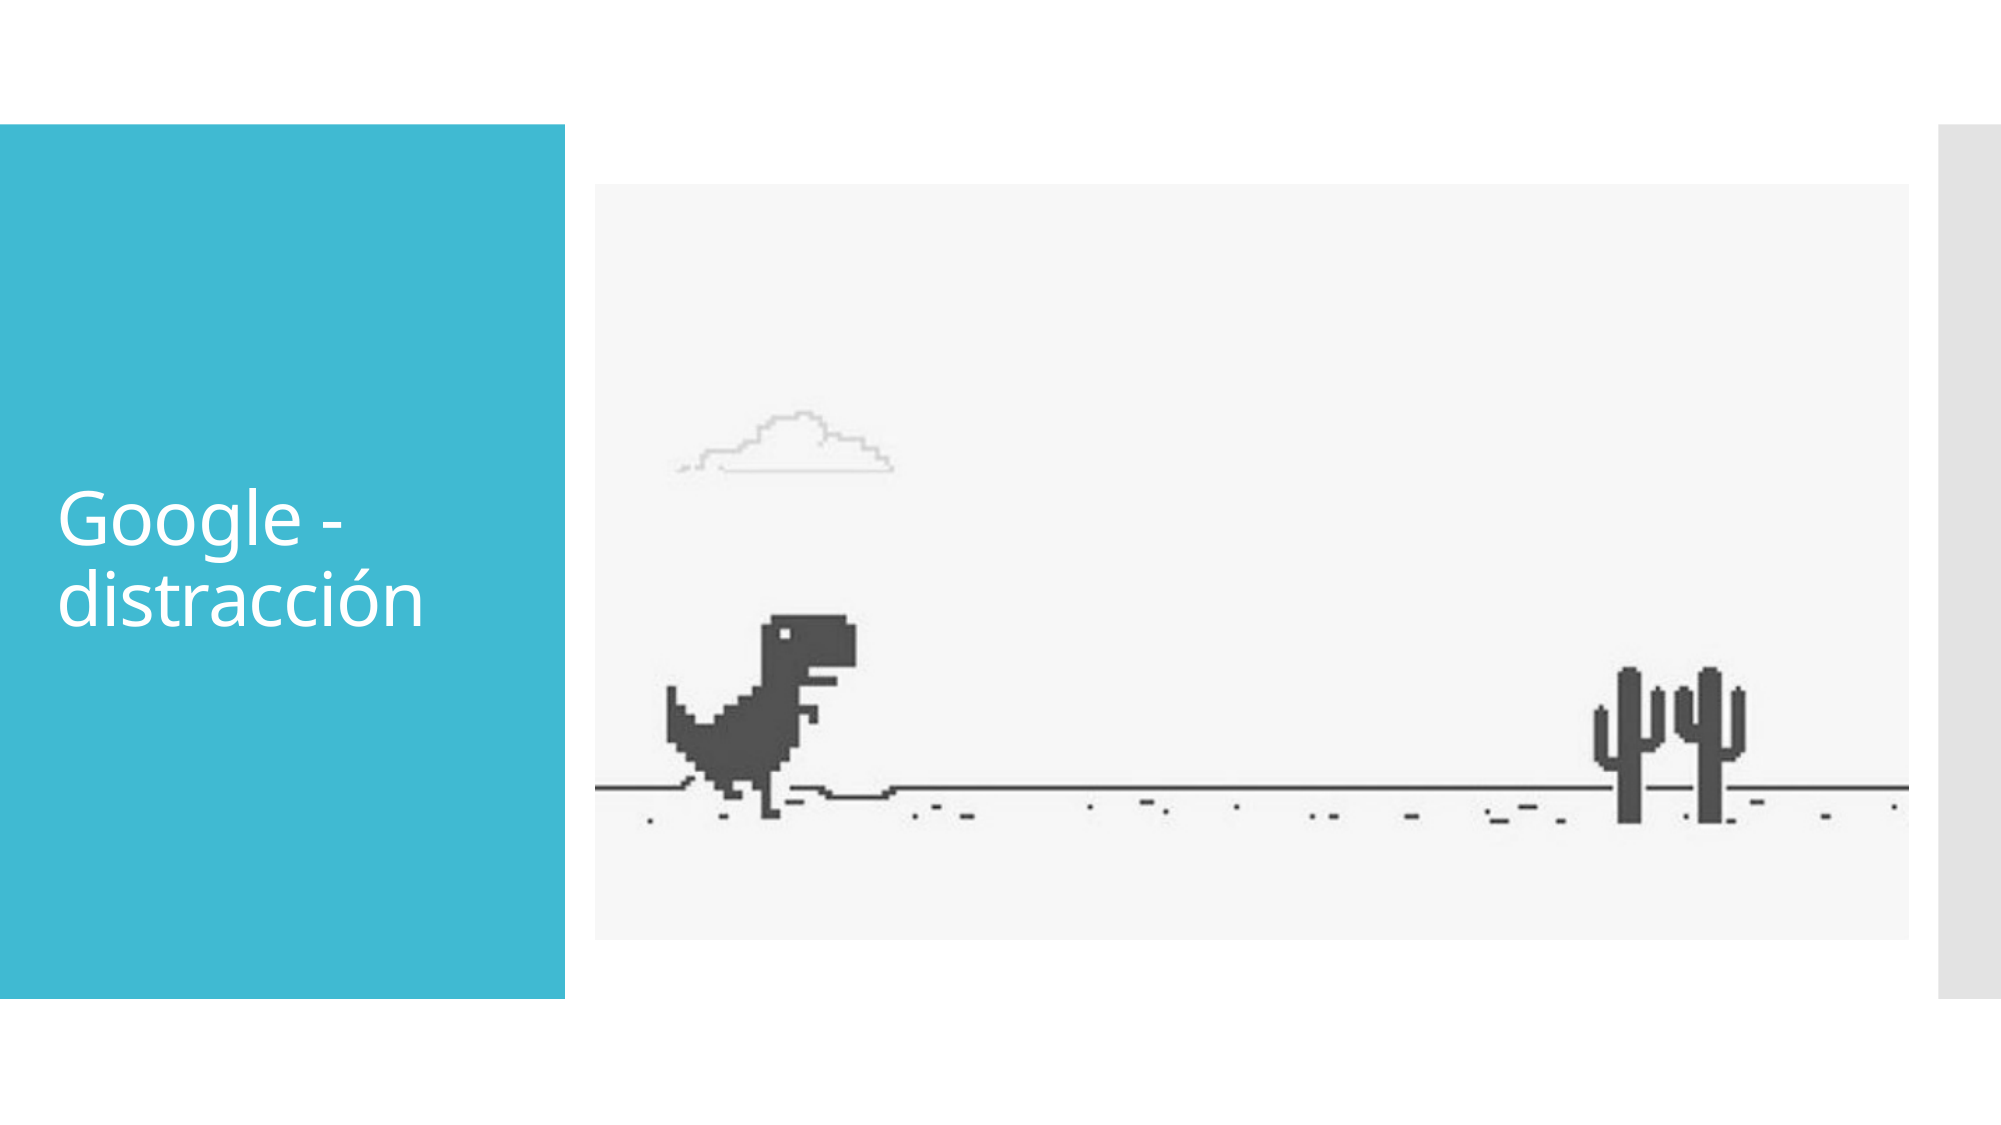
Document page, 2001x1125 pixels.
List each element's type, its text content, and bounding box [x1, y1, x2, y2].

title Google - distracción [41, 184, 525, 940]
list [594, 184, 1910, 940]
